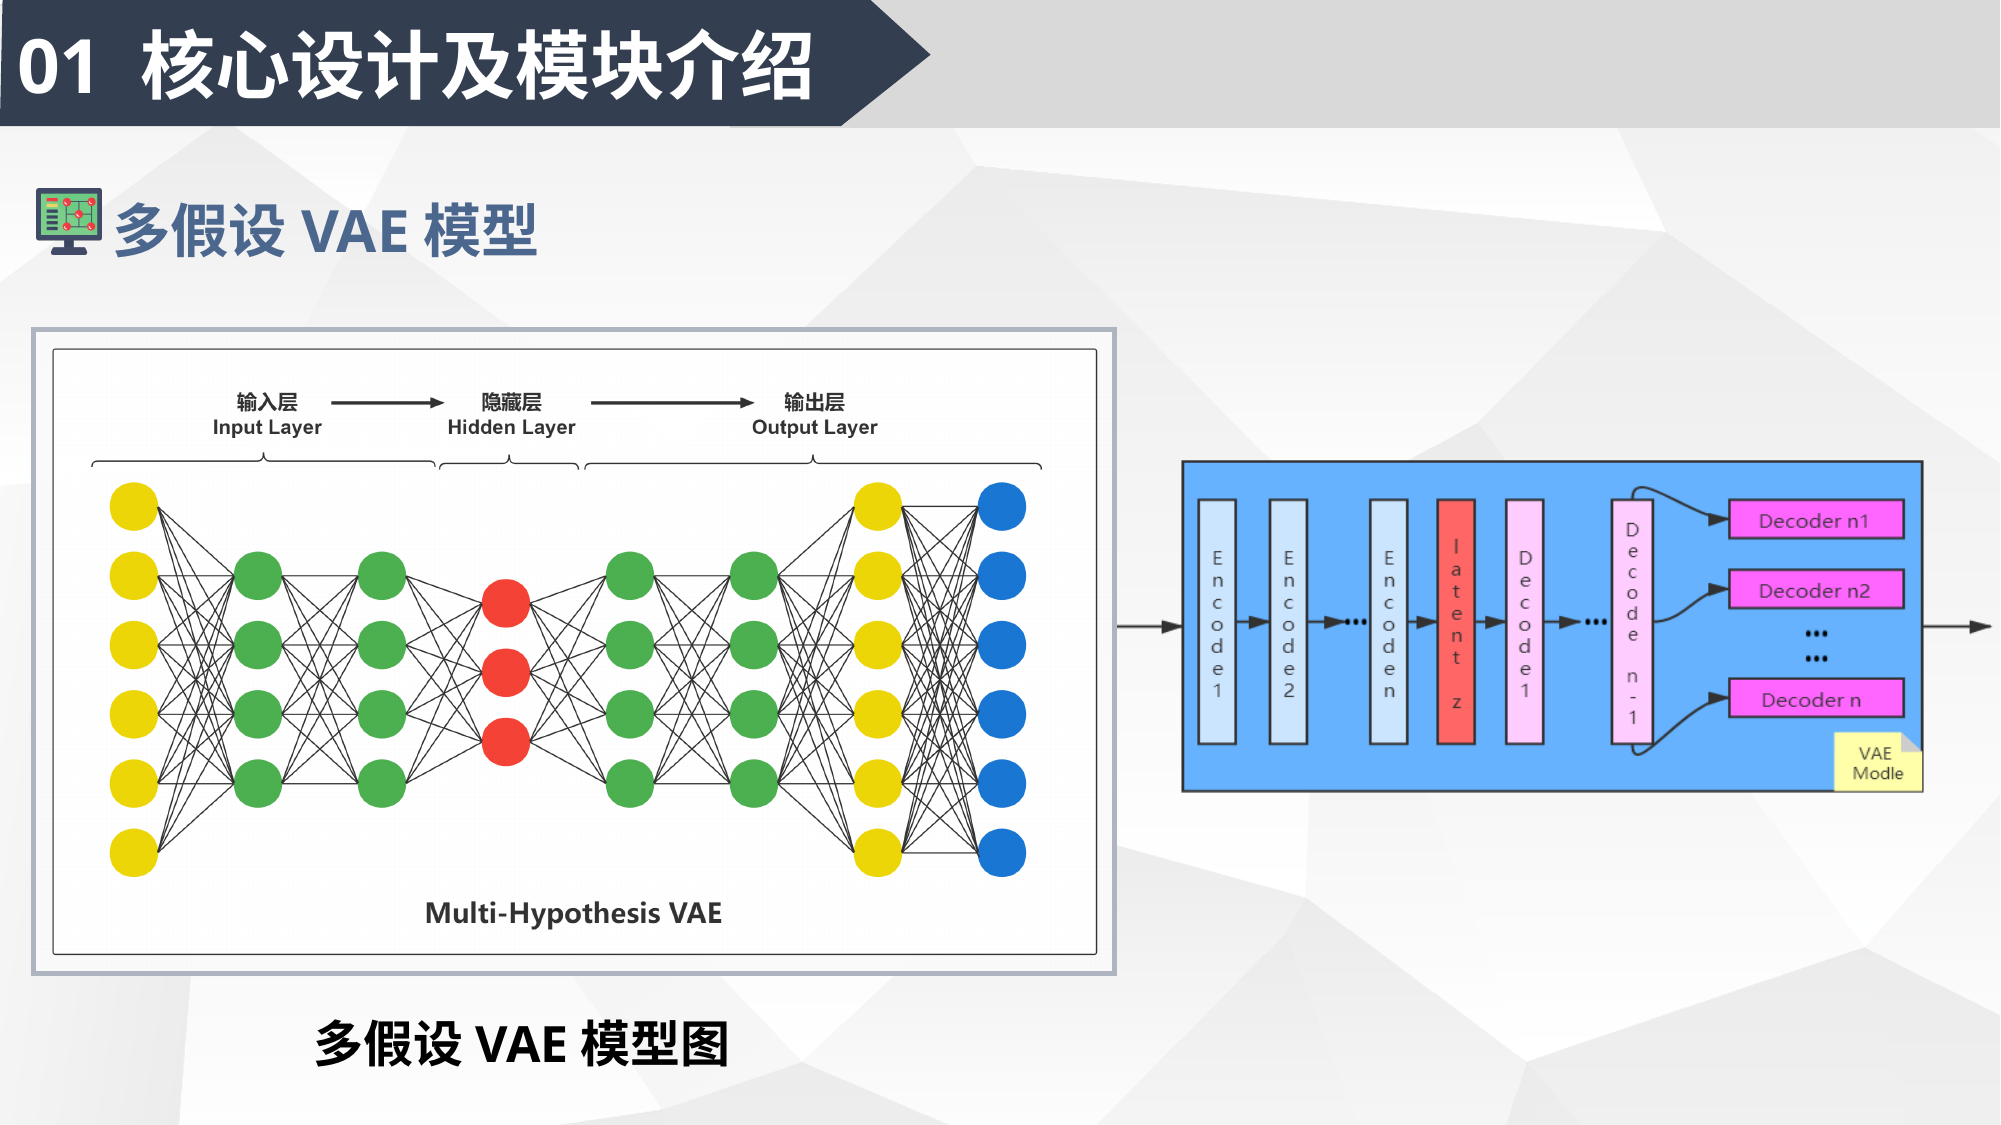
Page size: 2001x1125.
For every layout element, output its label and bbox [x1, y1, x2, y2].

text_box [0, 0, 2000, 129]
picture [0, 129, 2000, 1125]
